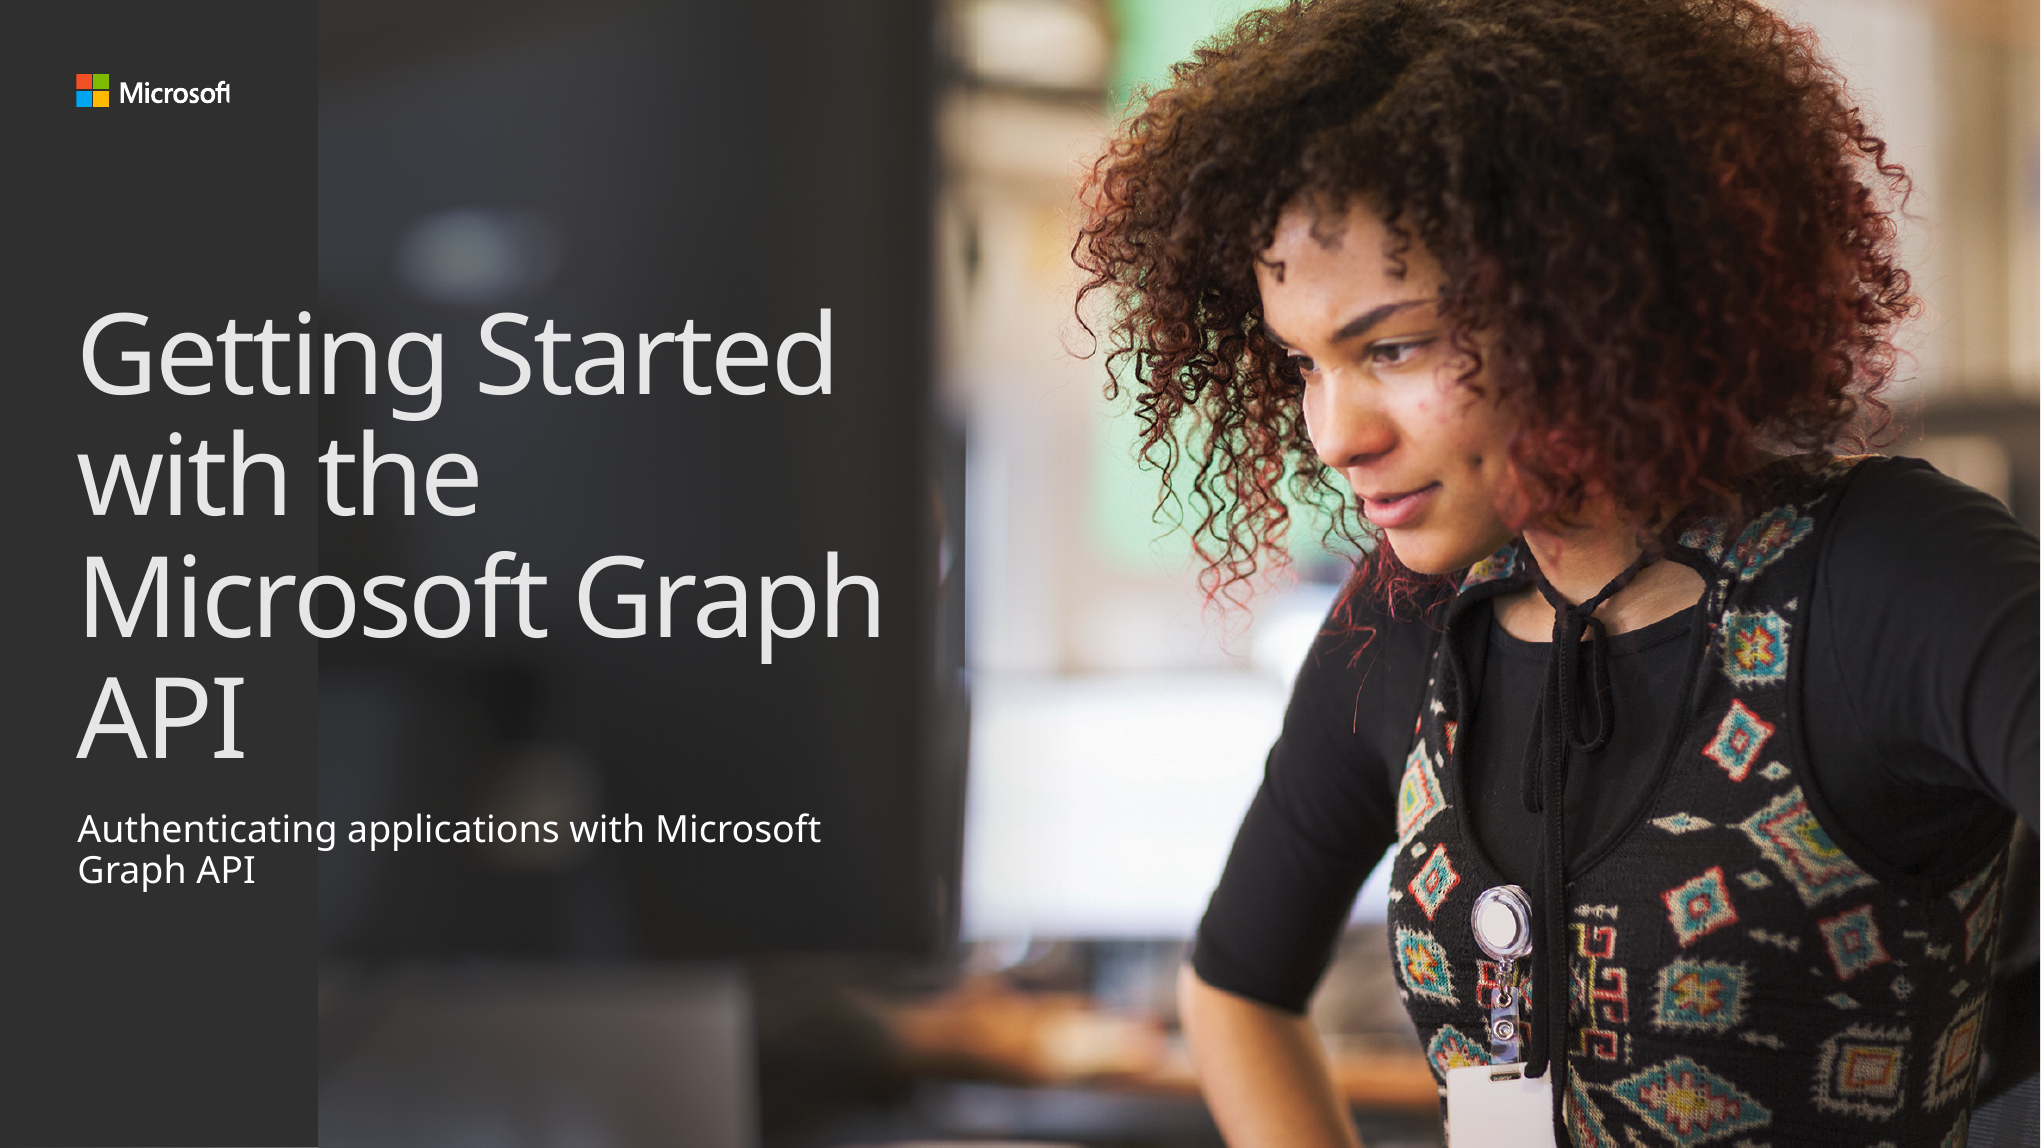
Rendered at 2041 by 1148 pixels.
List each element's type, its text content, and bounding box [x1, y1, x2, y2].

title Getting Started with the Microsoft Graph API [76, 248, 966, 799]
picture [723, 0, 2041, 1148]
list Authenticating applications with Microsoft Graph API [77, 792, 966, 913]
